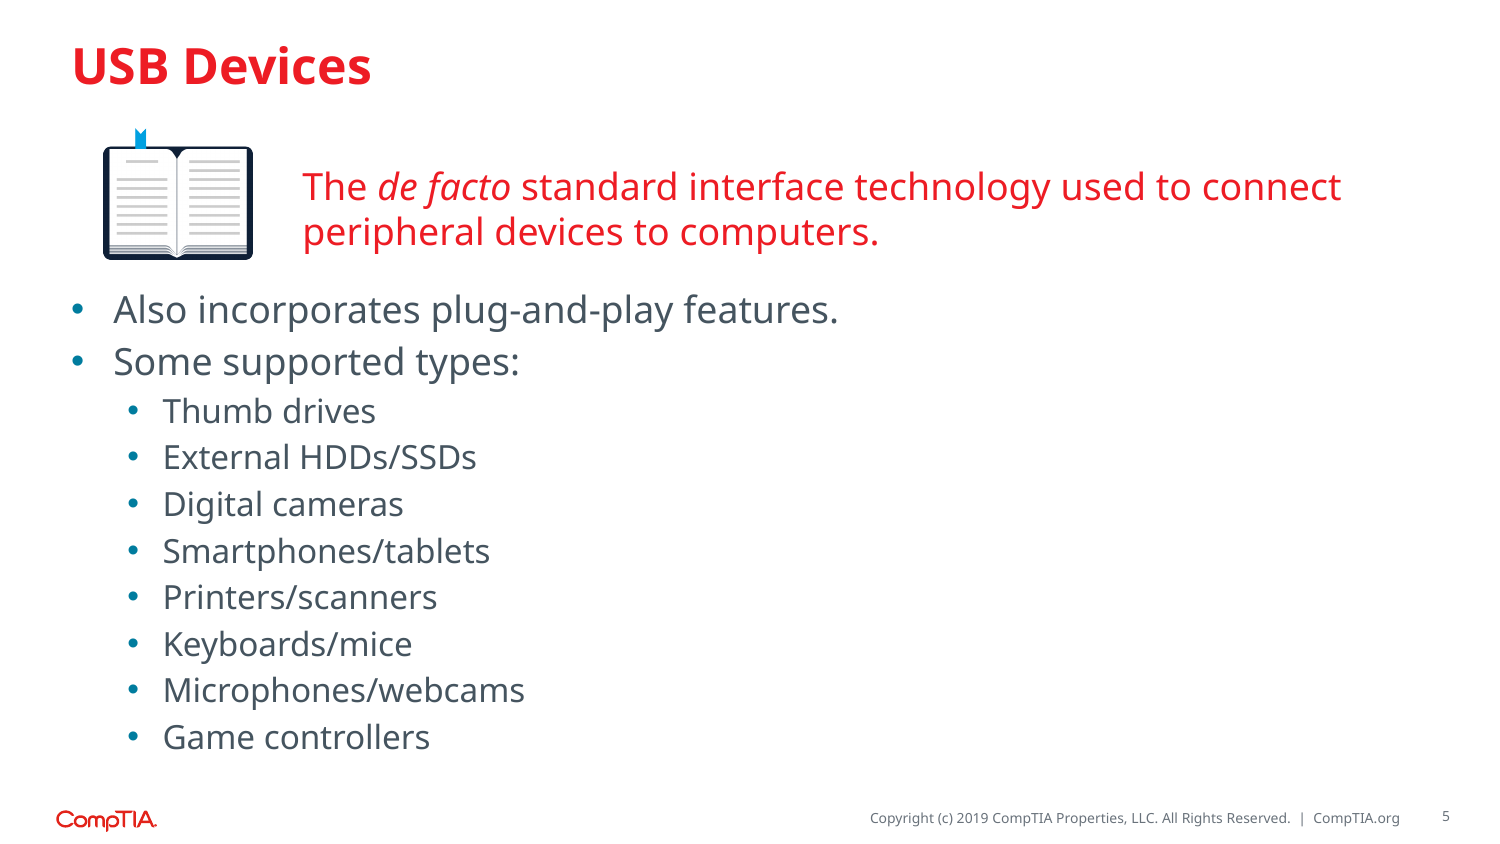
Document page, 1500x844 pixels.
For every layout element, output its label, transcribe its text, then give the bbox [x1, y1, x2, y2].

list The de facto standard interface technology used to connect peripheral devices to computers. [287, 155, 1445, 249]
list Also incorporates plug-and-play features. Some supported types: Thumb drives External HDDs/SSDs Digital cameras Smartphones/tablets Printers/scanners Keyboards/mice Microphones/webcams Game controllers [56, 278, 1444, 764]
picture [103, 128, 253, 260]
title USB Devices [56, 12, 1444, 117]
slide_number 5 [1407, 800, 1450, 835]
